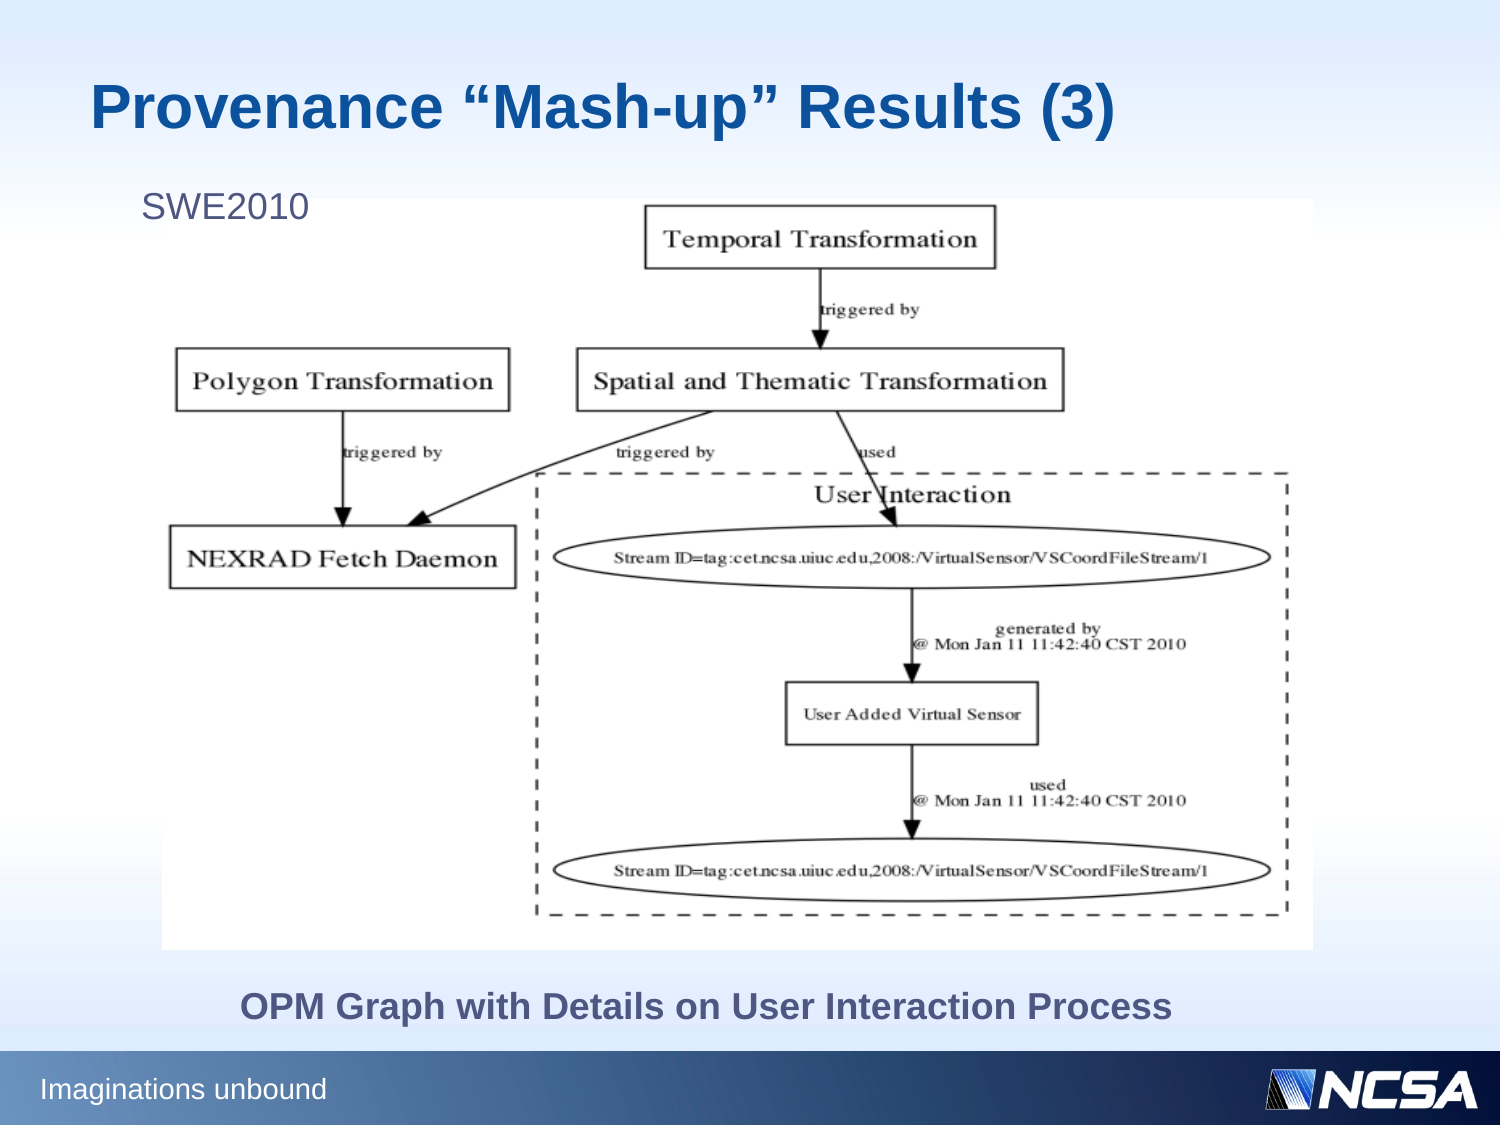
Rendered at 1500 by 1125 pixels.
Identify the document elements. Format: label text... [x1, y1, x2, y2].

footer Imaginations unbound [24, 1062, 913, 1103]
title Provenance “Mash-up” Results (3) [74, 44, 1426, 163]
text_box SWE2010 [126, 174, 325, 235]
picture [0, 0, 1500, 272]
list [162, 199, 1313, 951]
text_box OPM Graph with Details on User Interaction Process [225, 974, 1375, 1035]
picture [0, 787, 1500, 1125]
